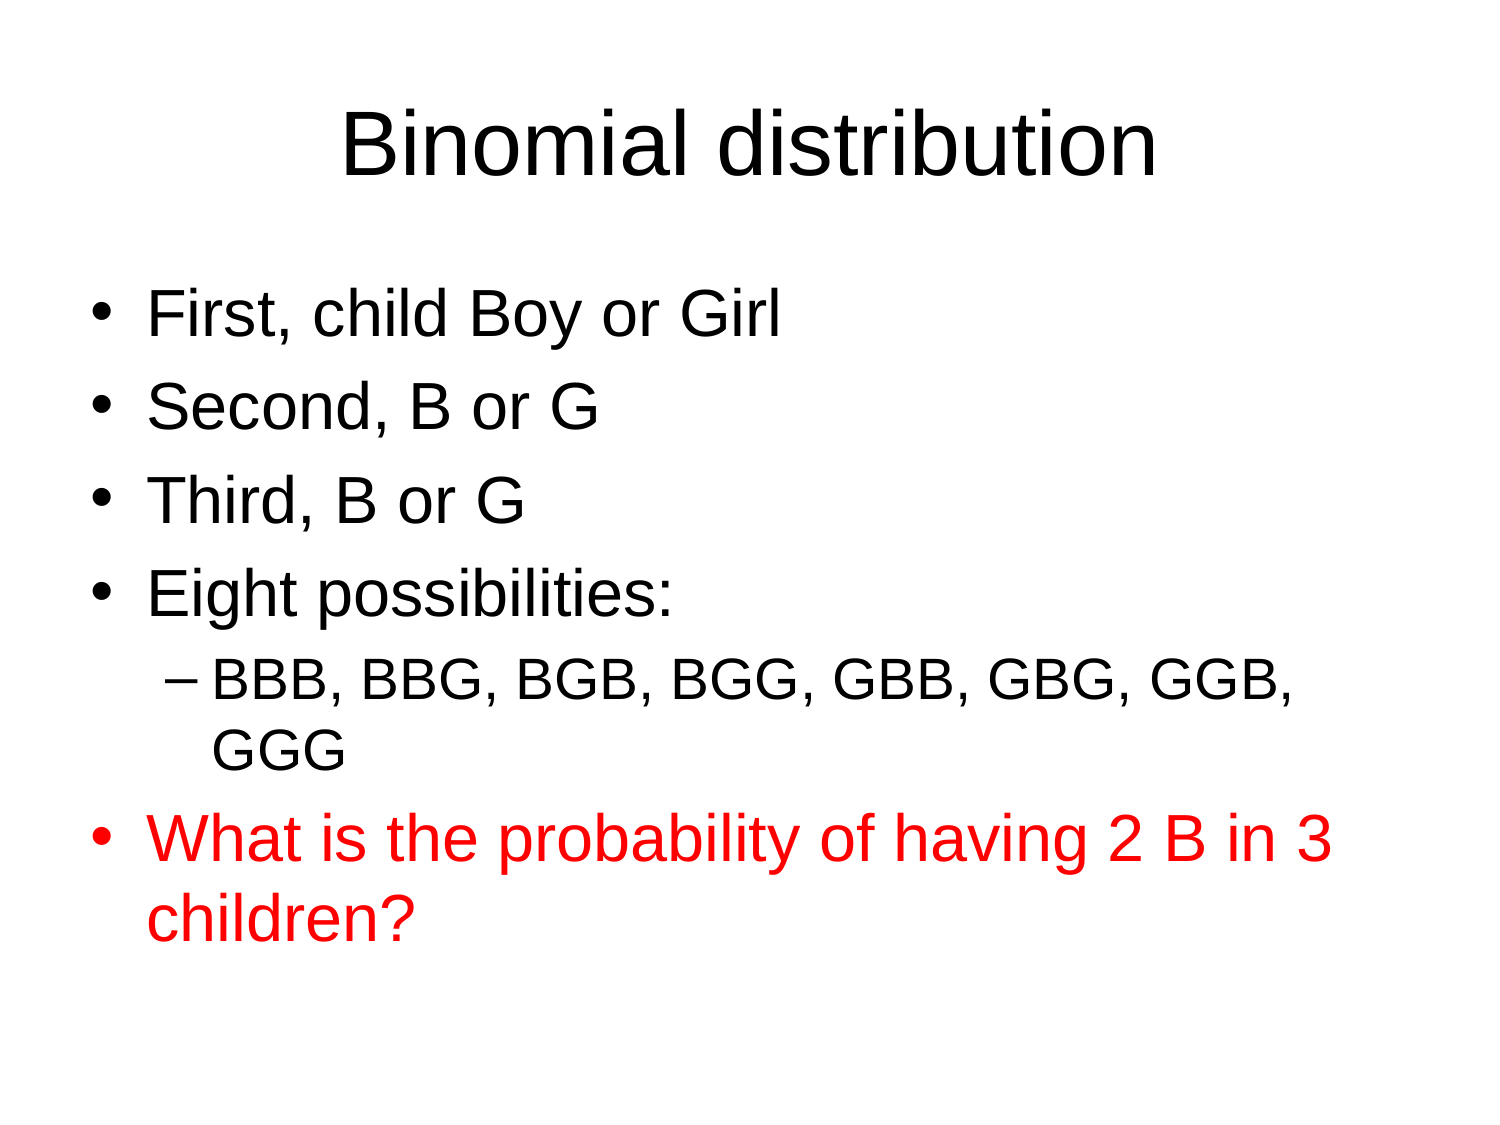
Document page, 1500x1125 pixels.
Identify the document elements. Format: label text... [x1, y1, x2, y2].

list First, child Boy or Girl Second, B or G Third, B or G Eight possibilities: BBB, BBG, BGB, BGG, GBB, GBG, GGB, GGG What is the probability of having 2 B in 3 children? [75, 262, 1425, 1005]
title Binomial distribution [75, 45, 1425, 233]
